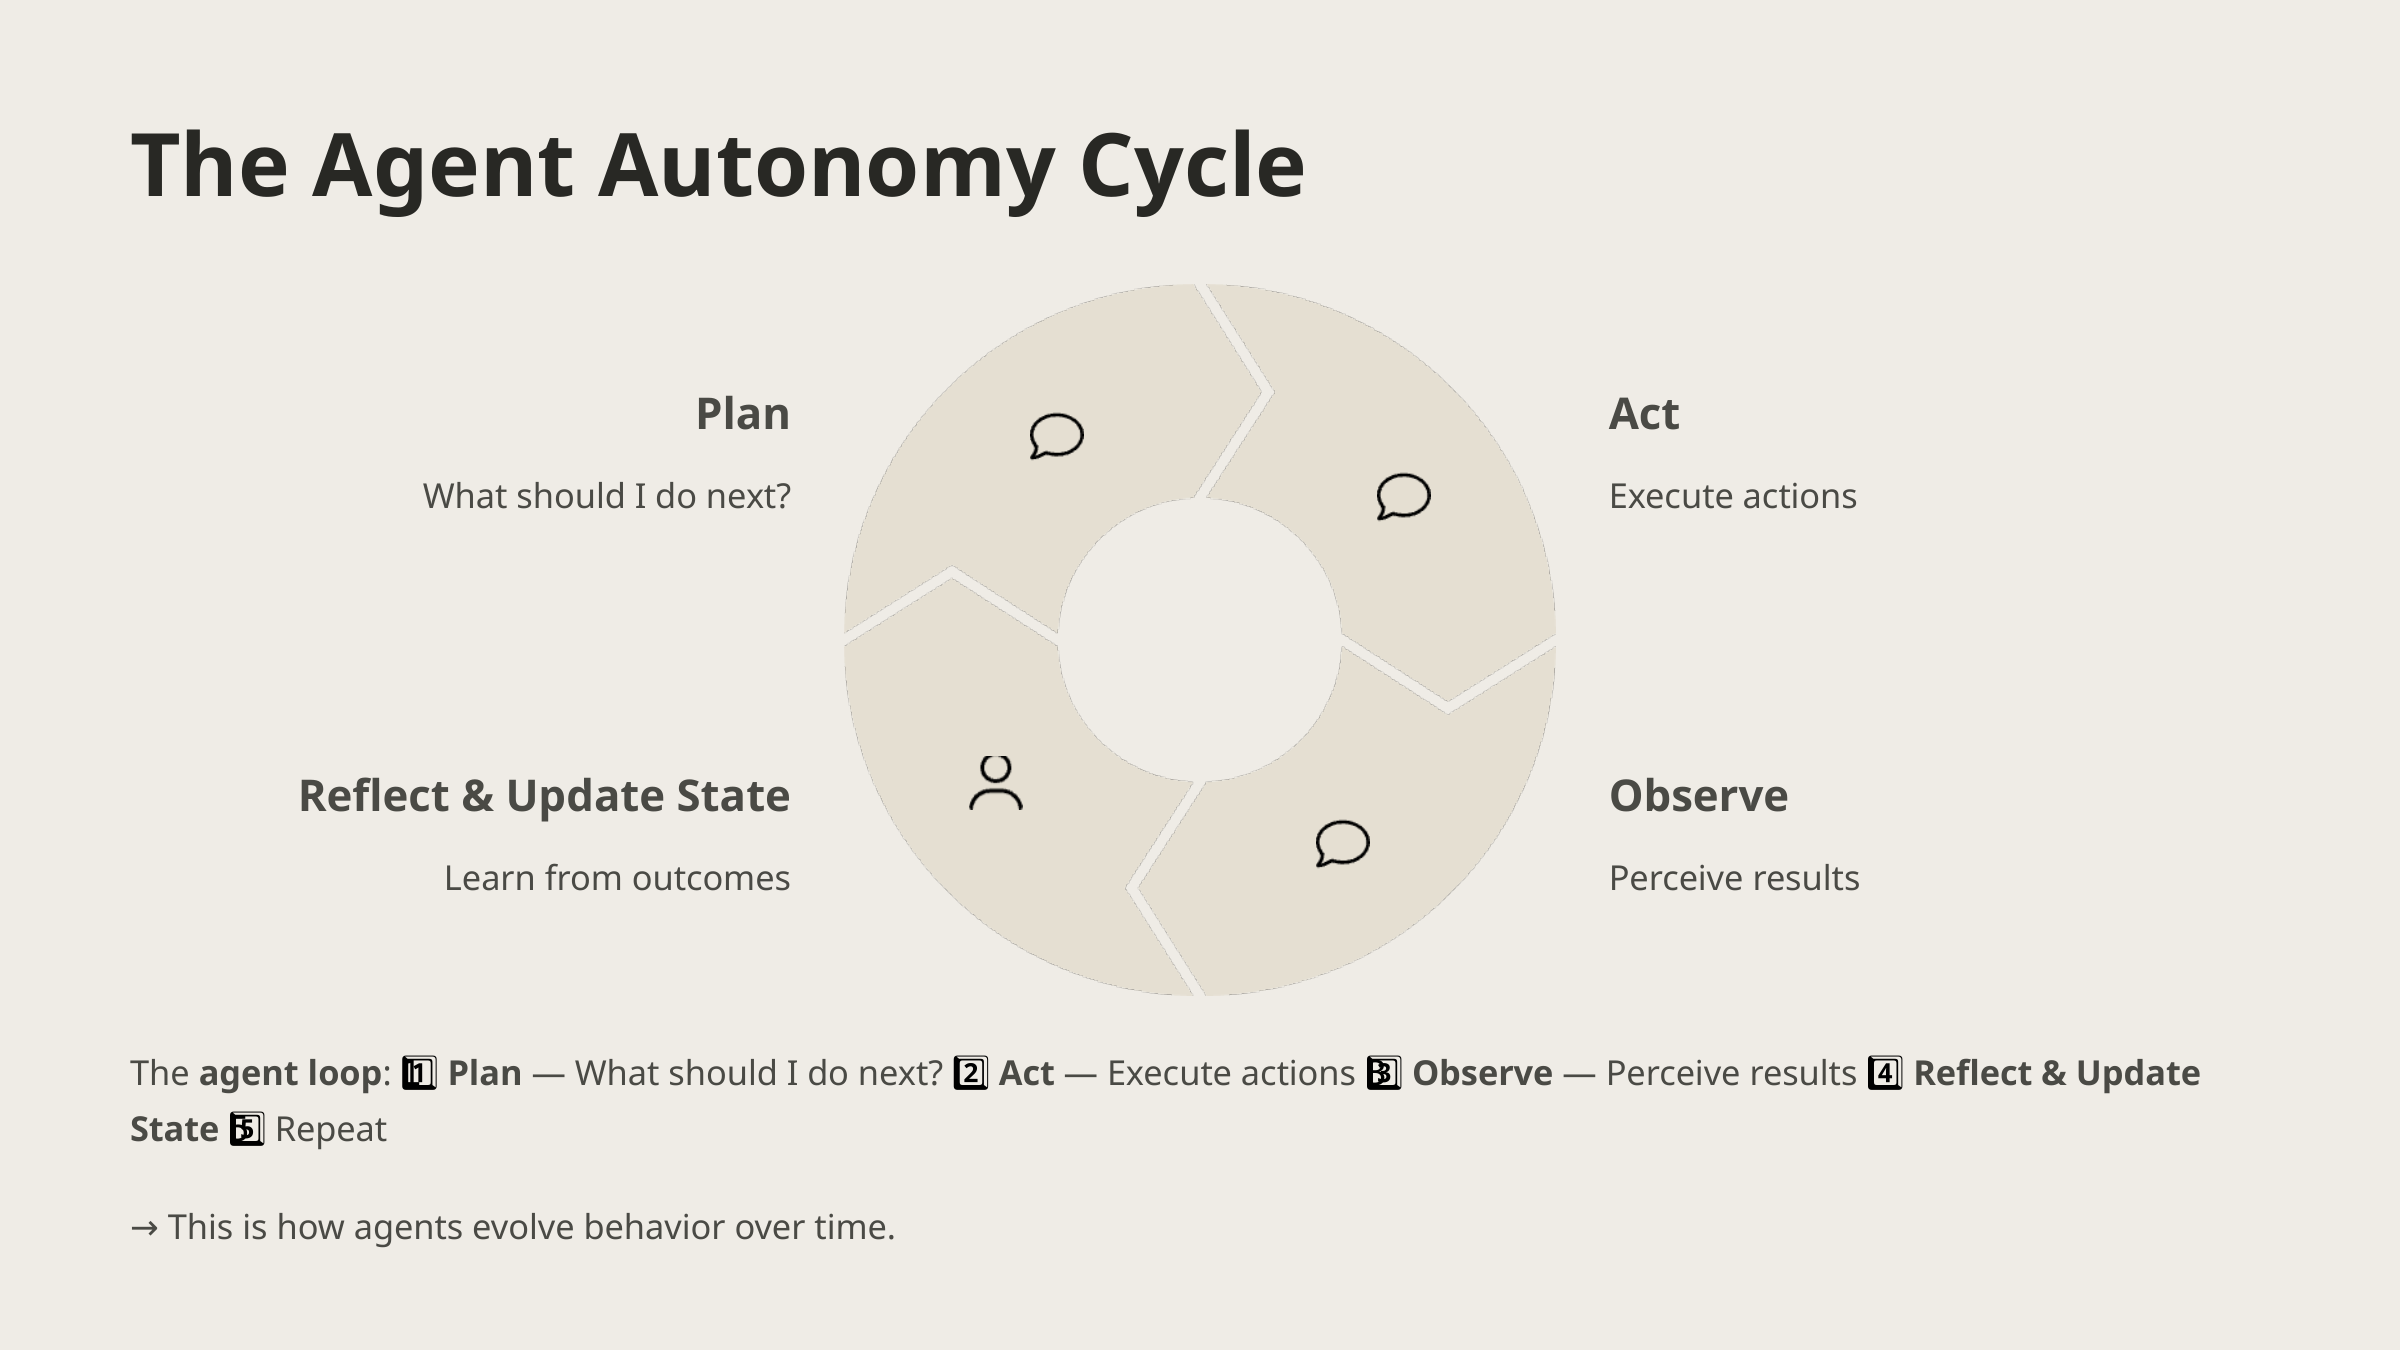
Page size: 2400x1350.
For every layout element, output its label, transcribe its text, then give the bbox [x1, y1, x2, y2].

text_box Reflect & Update State [341, 764, 792, 821]
text_box Execute actions [1608, 459, 2270, 516]
text_box The agent loop: 1️⃣ Plan — What should I do next? 2️⃣ Act — Execute actions 3️⃣ Observe — Perceive results 4️⃣ Reflect & Update State 5️⃣ Repeat [130, 1035, 2270, 1151]
picture [844, 284, 1556, 996]
text_box Learn from outcomes [130, 841, 792, 898]
text_box Act [1608, 382, 2051, 438]
text_box The Agent Autonomy Cycle [130, 103, 1208, 214]
text_box Plan [349, 382, 792, 438]
text_box Perceive results [1608, 841, 2270, 898]
text_box → This is how agents evolve behavior over time. [130, 1189, 2270, 1247]
text_box Observe [1608, 764, 2051, 821]
text_box What should I do next? [130, 459, 792, 516]
